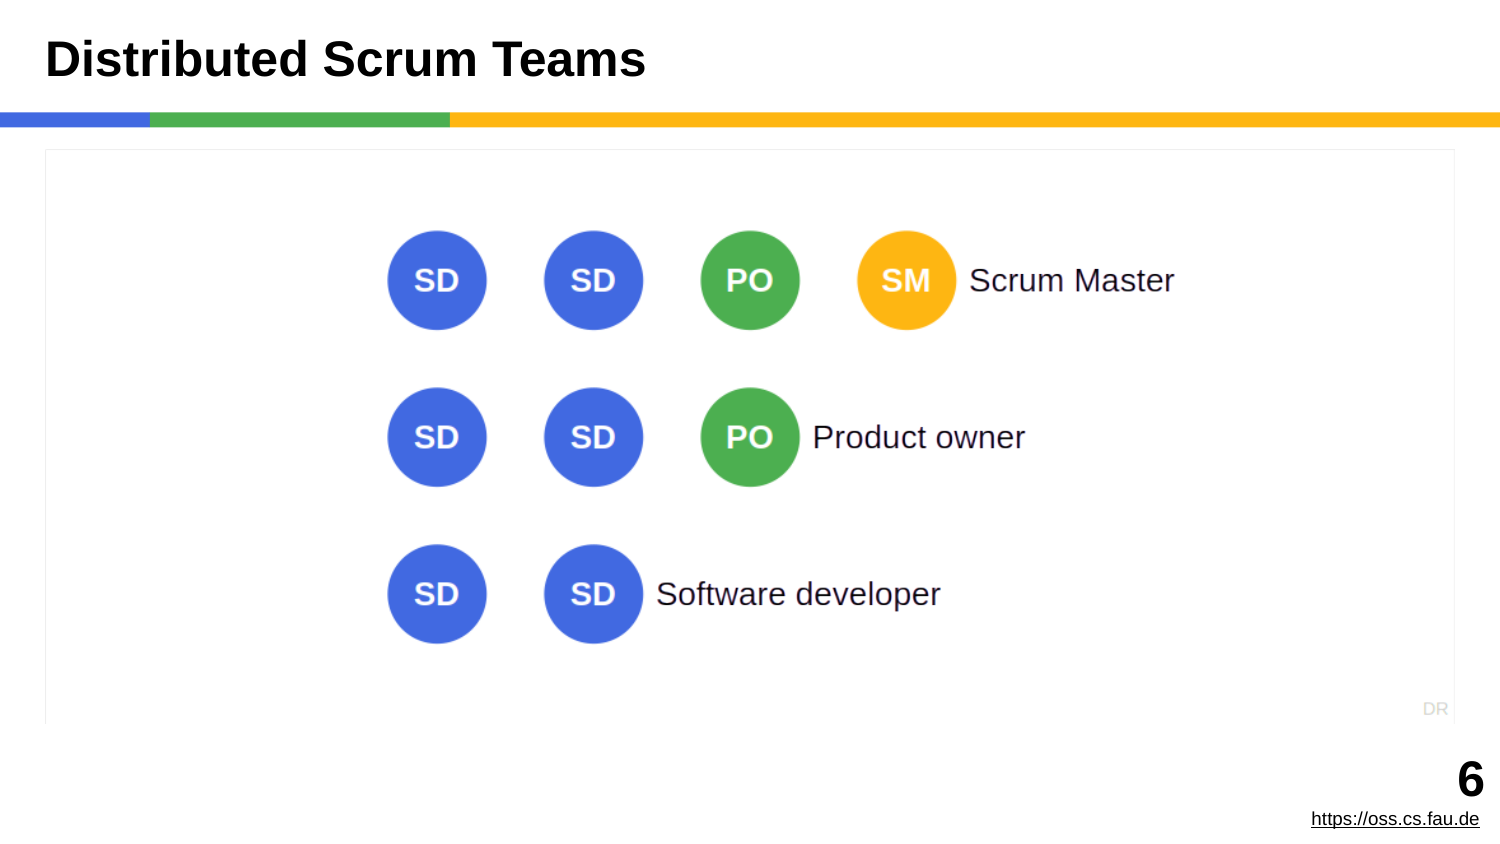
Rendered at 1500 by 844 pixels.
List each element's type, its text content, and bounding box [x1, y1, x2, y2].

slide_number ‹#› https://oss.cs.fau.de [1200, 724, 1500, 844]
title Distributed Scrum Teams [0, 0, 1500, 113]
picture [44, 149, 1456, 724]
